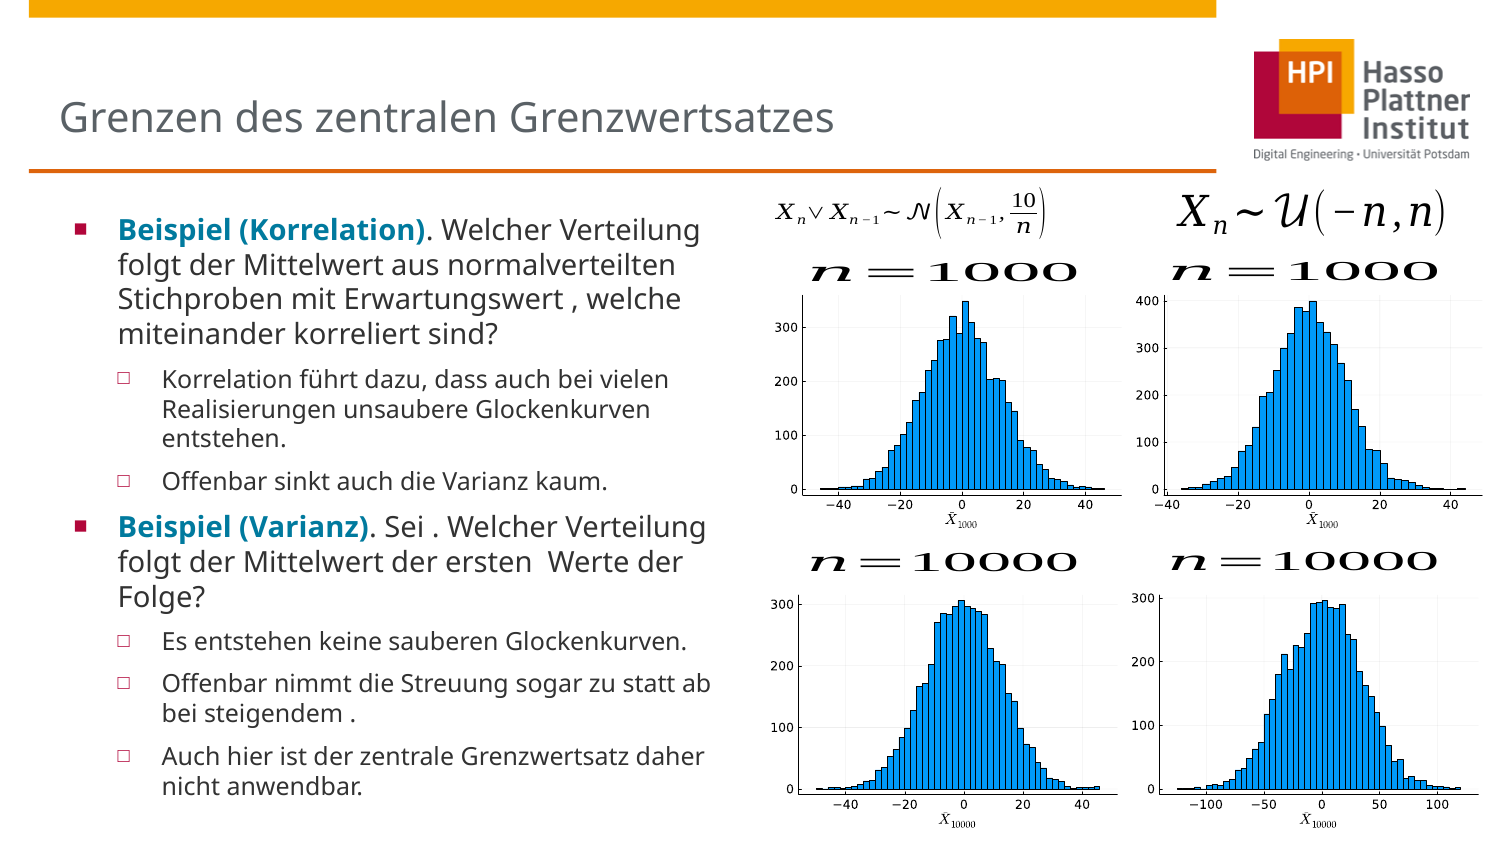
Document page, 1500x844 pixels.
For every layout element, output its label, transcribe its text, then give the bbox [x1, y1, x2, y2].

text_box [815, 600, 1101, 790]
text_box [820, 300, 1105, 490]
title Grenzen des zentralen Grenzwertsatzes [58, 17, 1187, 170]
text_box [1176, 600, 1462, 790]
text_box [767, 287, 1127, 529]
picture [1254, 39, 1470, 161]
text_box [1128, 287, 1490, 529]
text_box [763, 587, 1123, 829]
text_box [1181, 300, 1466, 490]
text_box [1124, 587, 1486, 829]
